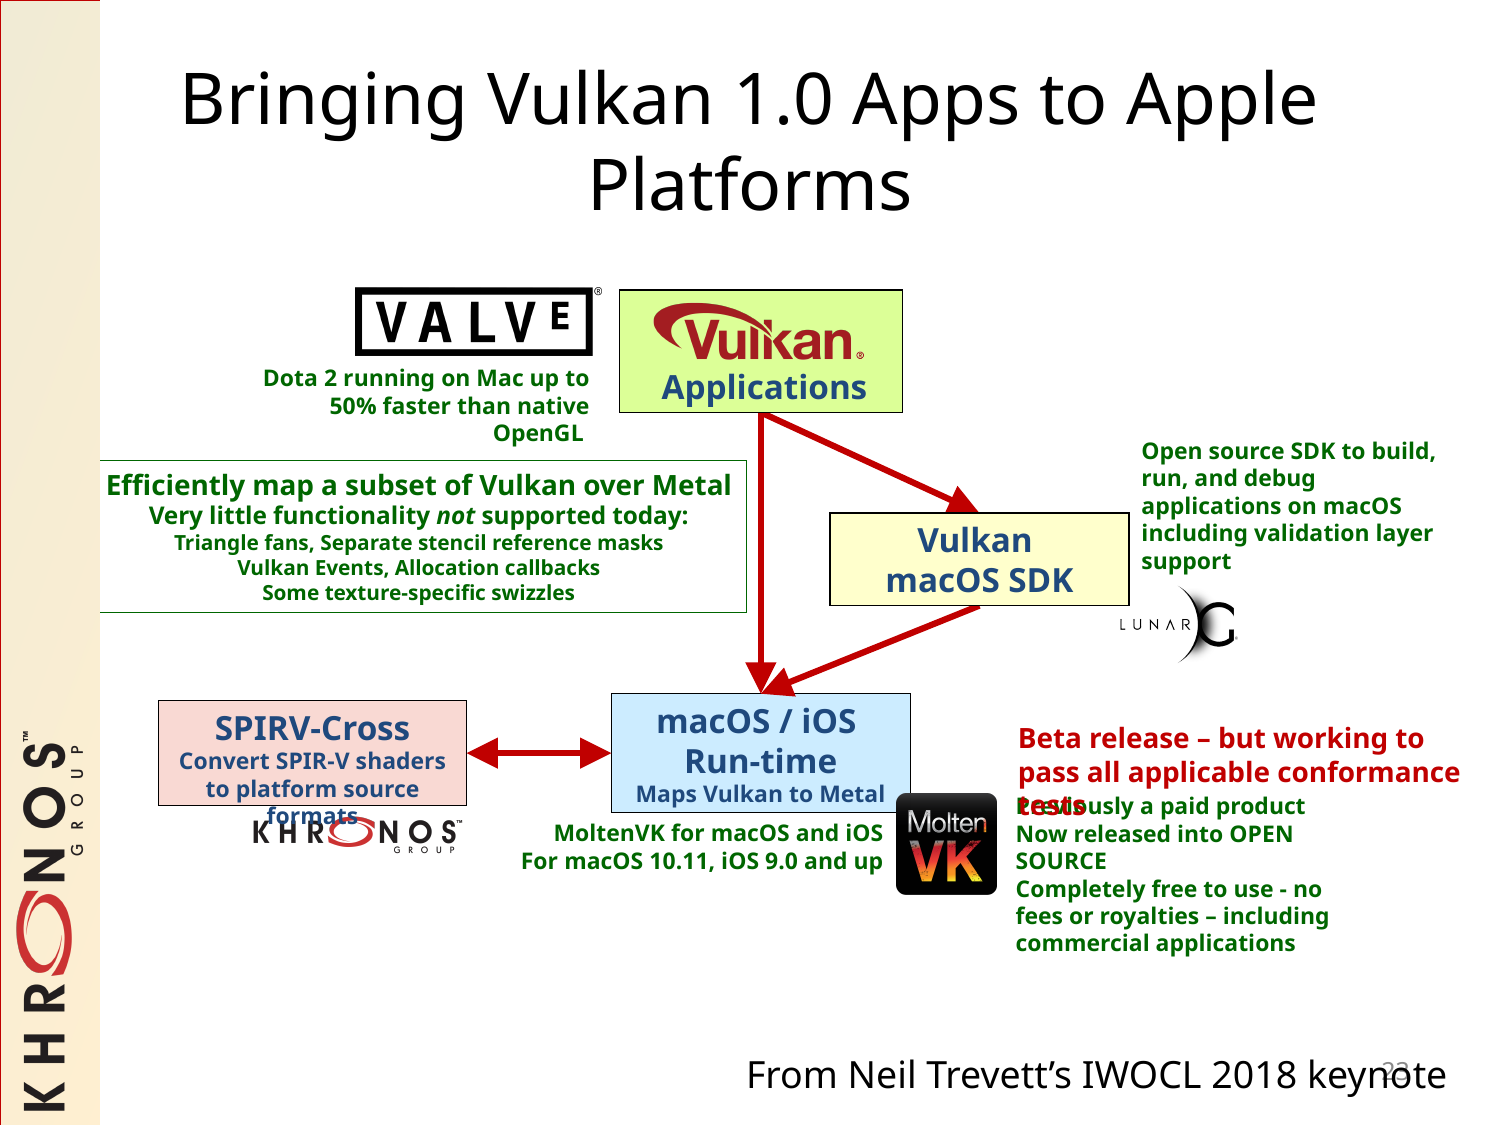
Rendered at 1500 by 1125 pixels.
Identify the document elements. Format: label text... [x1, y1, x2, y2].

picture [1101, 579, 1255, 669]
text_box Open source SDK to build, run, and debug applications on macOS including validation layer support [1128, 430, 1459, 566]
slide_number 23 [1074, 1042, 1425, 1103]
text_box Vulkan macOS SDK [829, 513, 1129, 606]
text_box SPIRV-Cross Convert SPIR-V shaders to platform source formats [158, 700, 467, 806]
picture [895, 793, 997, 895]
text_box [0, 0, 101, 1125]
text_box macOS / iOS Run-time Maps Vulkan to Metal [611, 693, 911, 812]
text_box Dota 2 running on Mac up to 50% faster than native OpenGL [243, 357, 603, 431]
text_box MoltenVK for macOS and iOS For macOS 10.11, iOS 9.0 and up [499, 812, 890, 890]
picture [633, 285, 881, 381]
picture [354, 287, 603, 356]
title Bringing Vulkan 1.0 Apps to Apple Platforms [105, 45, 1425, 233]
picture [243, 807, 471, 862]
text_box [760, 605, 980, 694]
text_box Efficiently map a subset of Vulkan over Metal Very little functionality not supported today: Triangle fans, Separate stencil reference masks Vulkan Events, Allocation callbacks Some texture-specific swizzles [105, 459, 747, 612]
text_box Beta release – but working to pass all applicable conformance tests [1003, 713, 1493, 829]
text_box From Neil Trevett’s IWOCL 2018 keynote [731, 1044, 1464, 1104]
text_box Applications [619, 289, 903, 413]
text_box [760, 412, 980, 514]
text_box Previously a paid product Now released into OPEN SOURCE Completely free to use - no fees or royalties – including commercial applications [1003, 829, 1388, 863]
